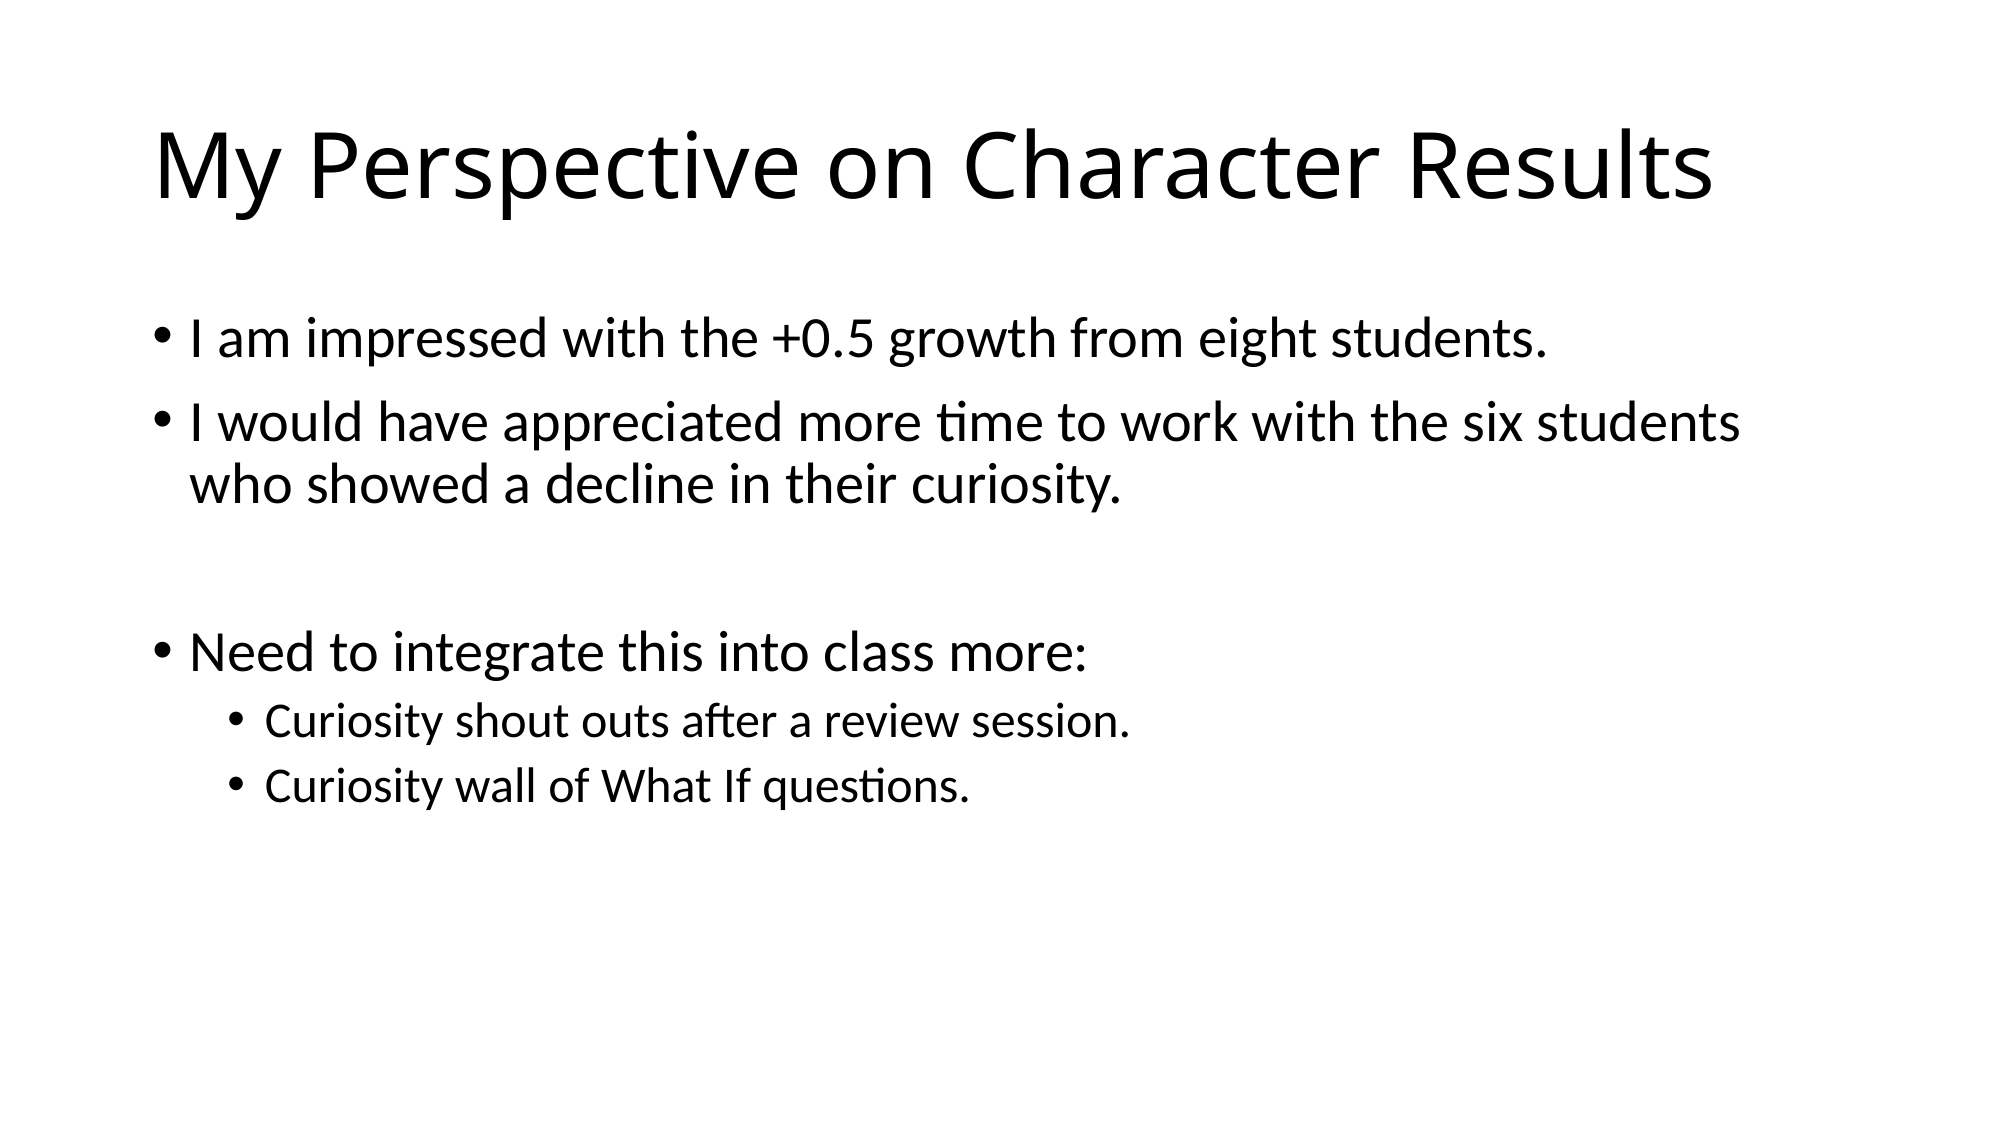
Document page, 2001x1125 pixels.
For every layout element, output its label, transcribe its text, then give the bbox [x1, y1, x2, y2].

title My Perspective on Character Results [137, 59, 1863, 278]
list I am impressed with the +0.5 growth from eight students. I would have appreciated more time to work with the six students who showed a decline in their curiosity. Need to integrate this into class more: Curiosity shout outs after a review session. Curiosity wall of What If questions. [137, 299, 1863, 1014]
